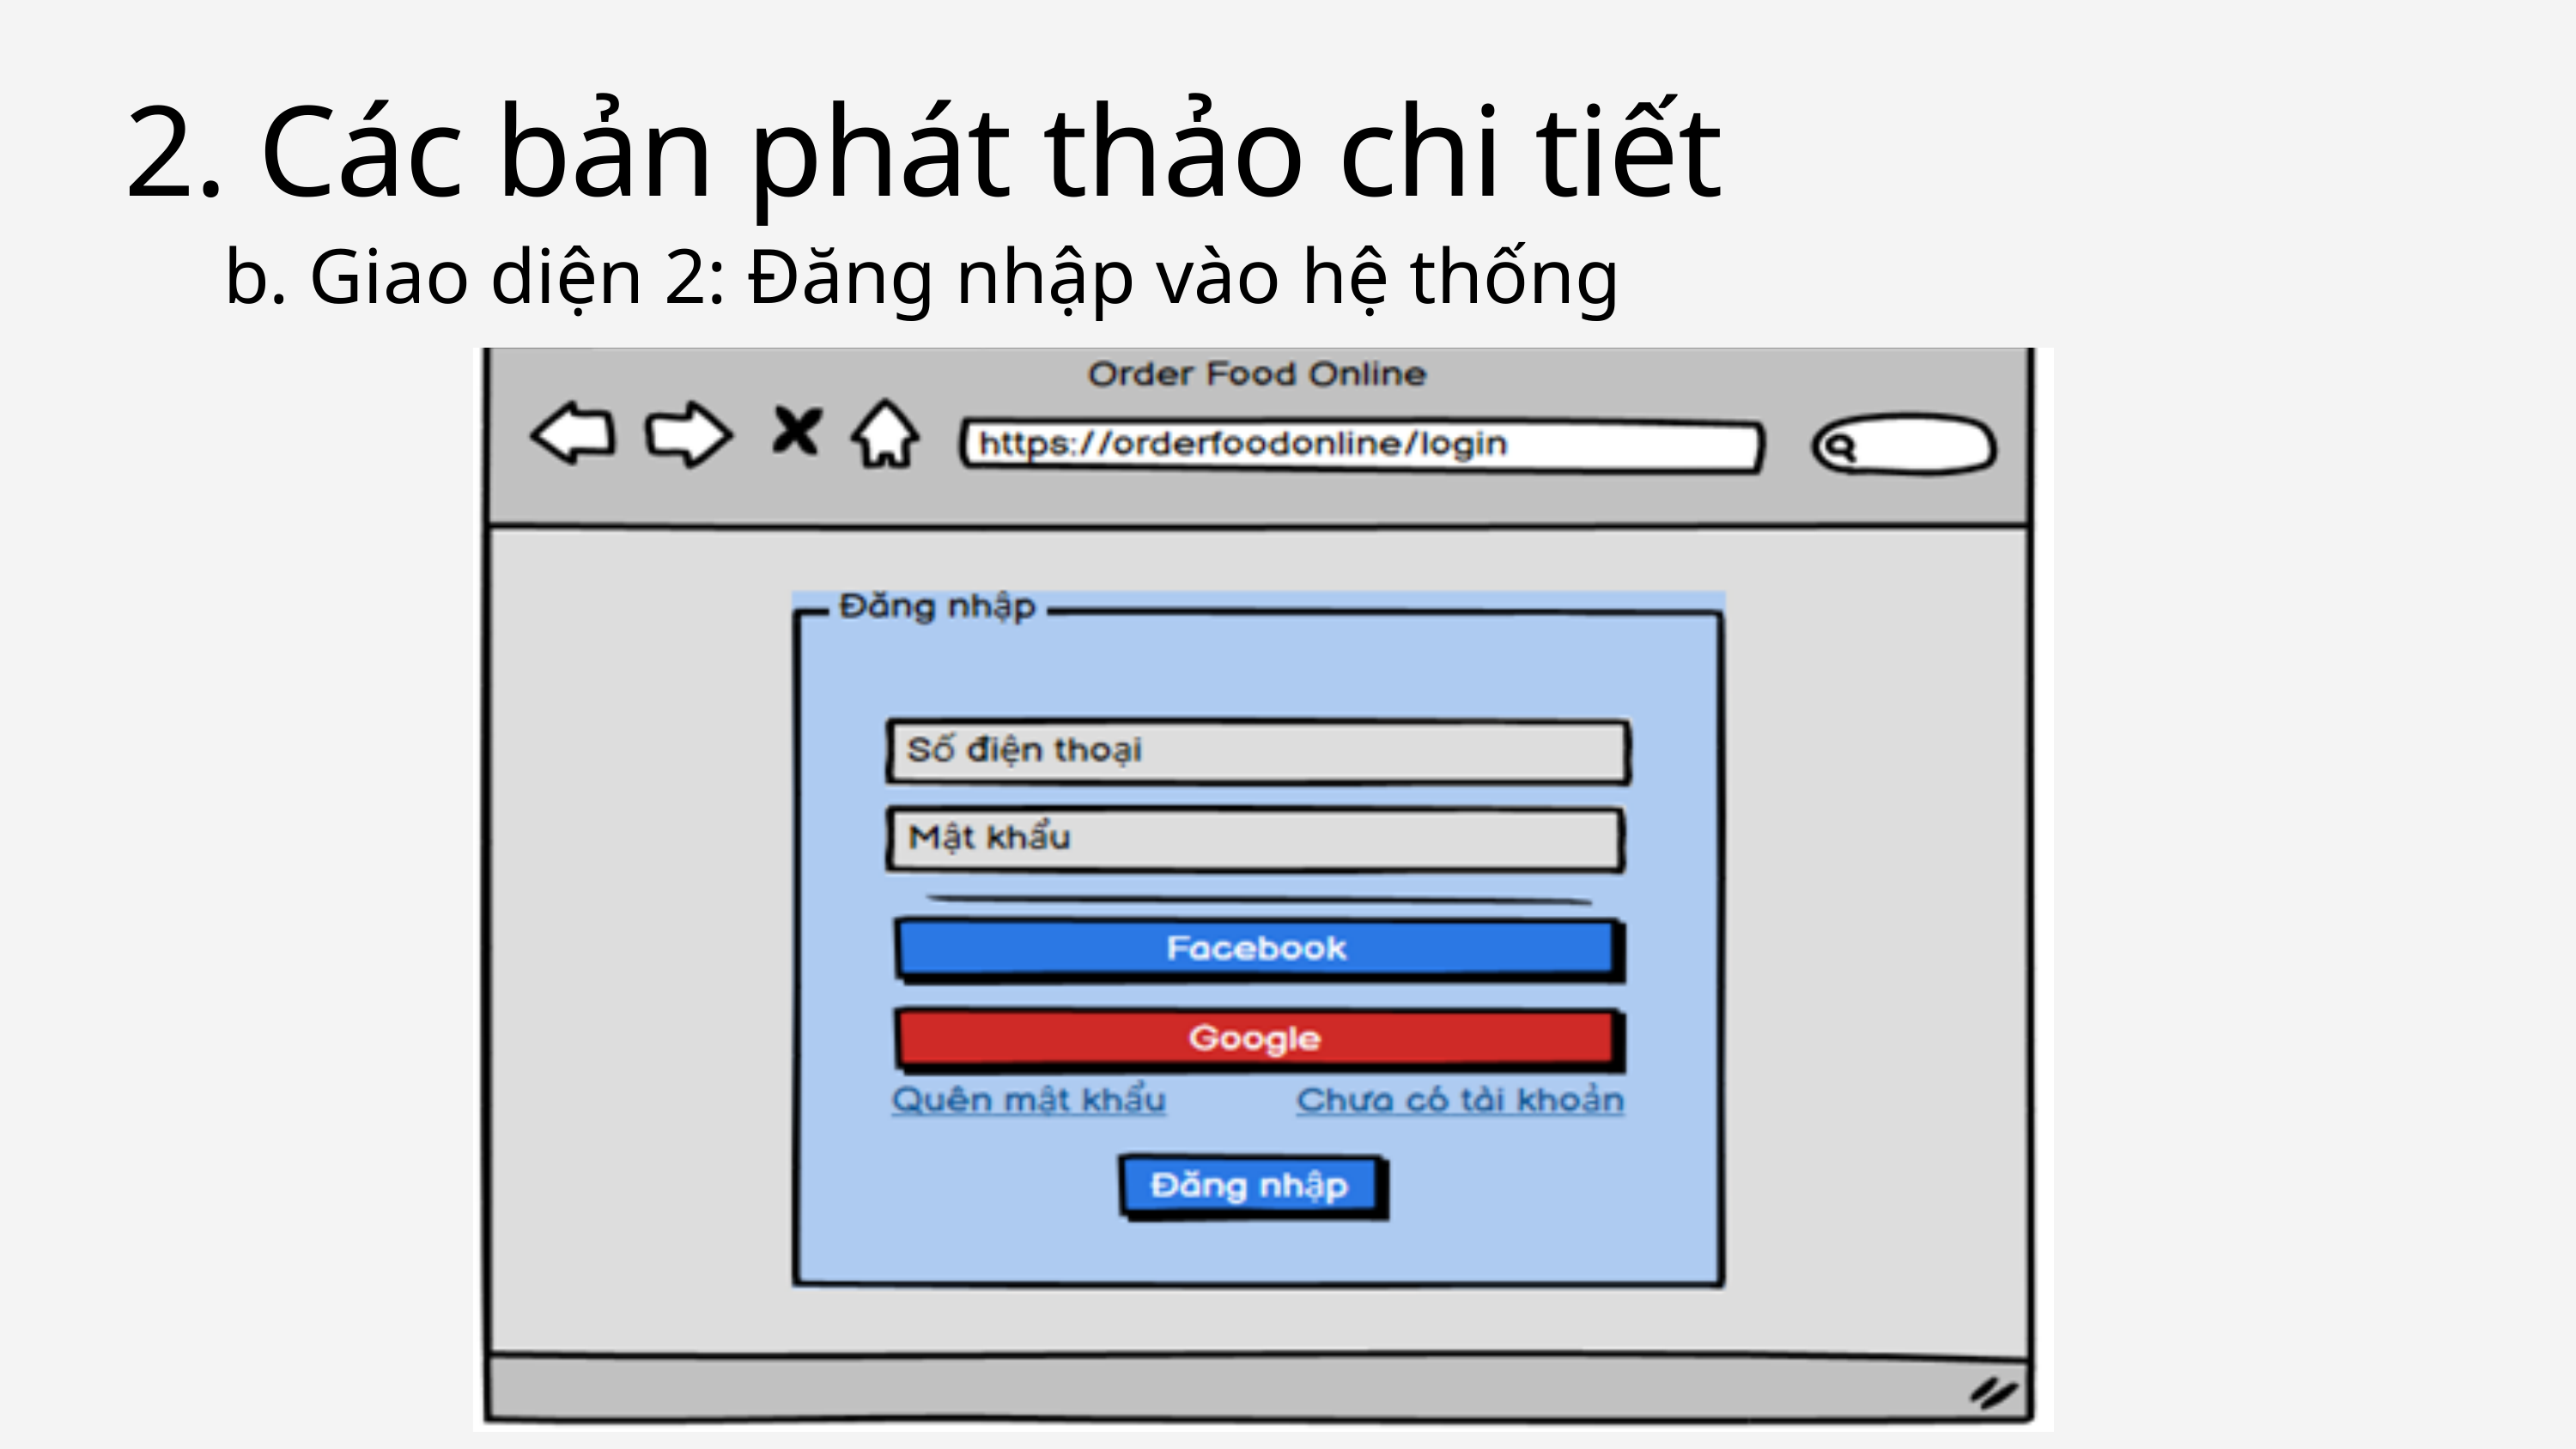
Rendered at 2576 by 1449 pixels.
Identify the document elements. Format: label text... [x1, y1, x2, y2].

picture [472, 347, 2055, 1433]
text_box 2. Các bản phát thảo chi tiết [125, 70, 1897, 221]
text_box b. Giao diện 2: Đăng nhập vào hệ thống [202, 221, 1643, 319]
